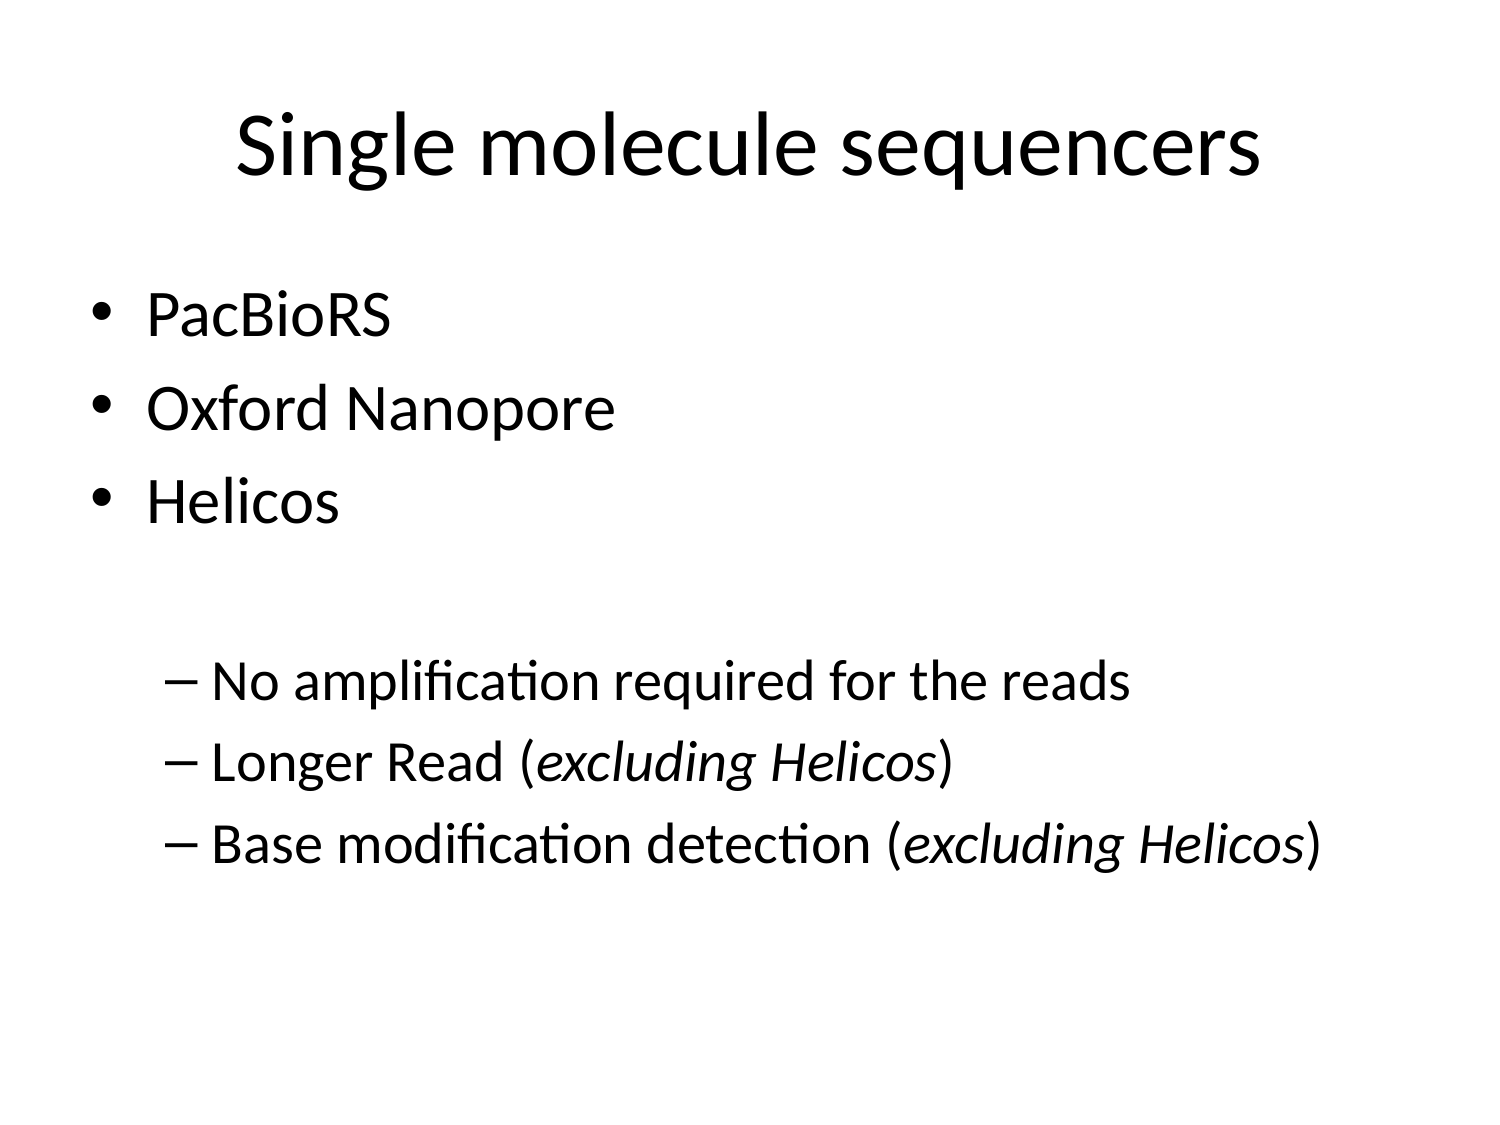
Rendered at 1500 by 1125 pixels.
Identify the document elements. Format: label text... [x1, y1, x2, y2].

list PacBioRS Oxford Nanopore Helicos No amplification required for the reads Longer Read (excluding Helicos) Base modification detection (excluding Helicos) [75, 262, 1425, 1005]
title Single molecule sequencers [75, 45, 1425, 233]
